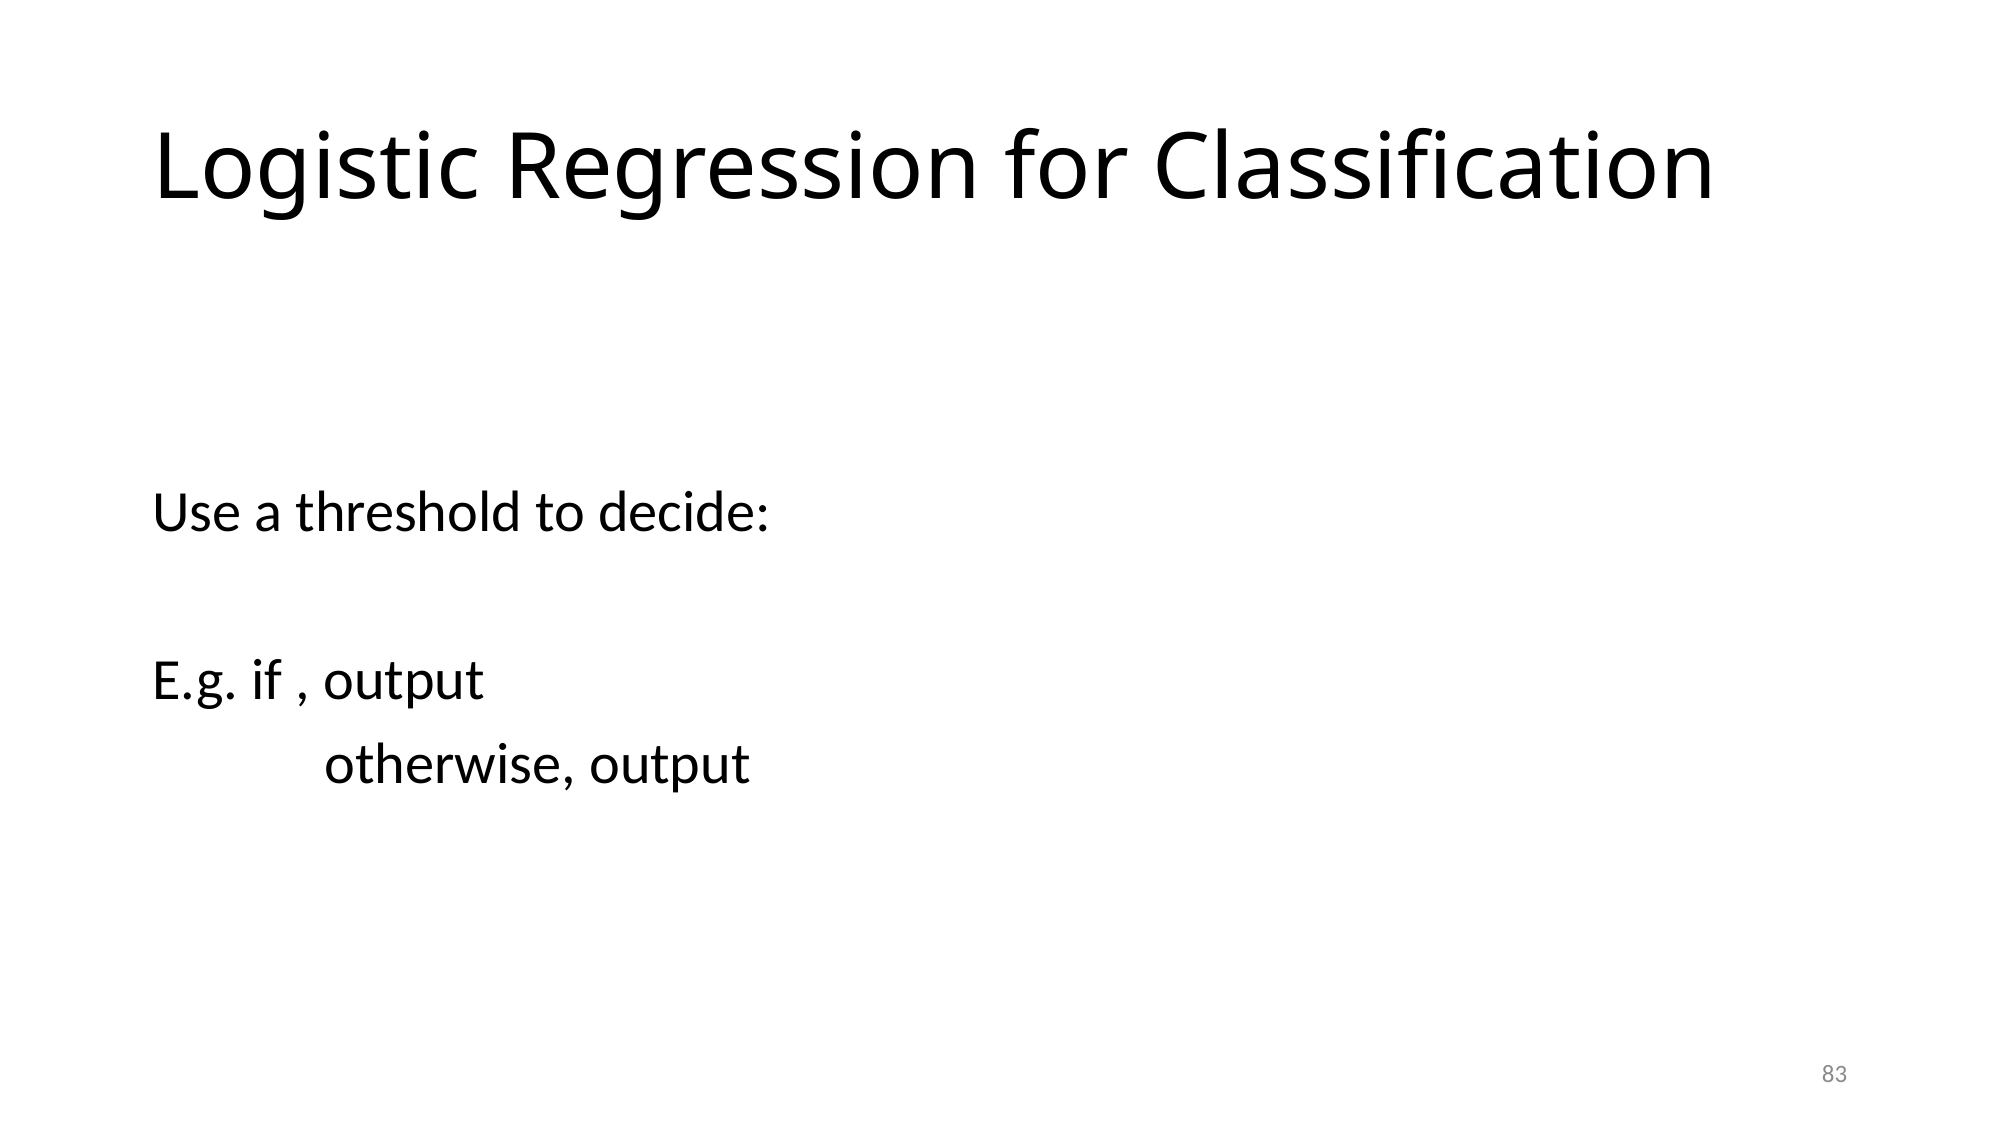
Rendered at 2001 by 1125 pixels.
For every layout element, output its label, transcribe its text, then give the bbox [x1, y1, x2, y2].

slide_number 83 [1412, 1042, 1863, 1103]
title Logistic Regression for Classification [137, 59, 1863, 278]
